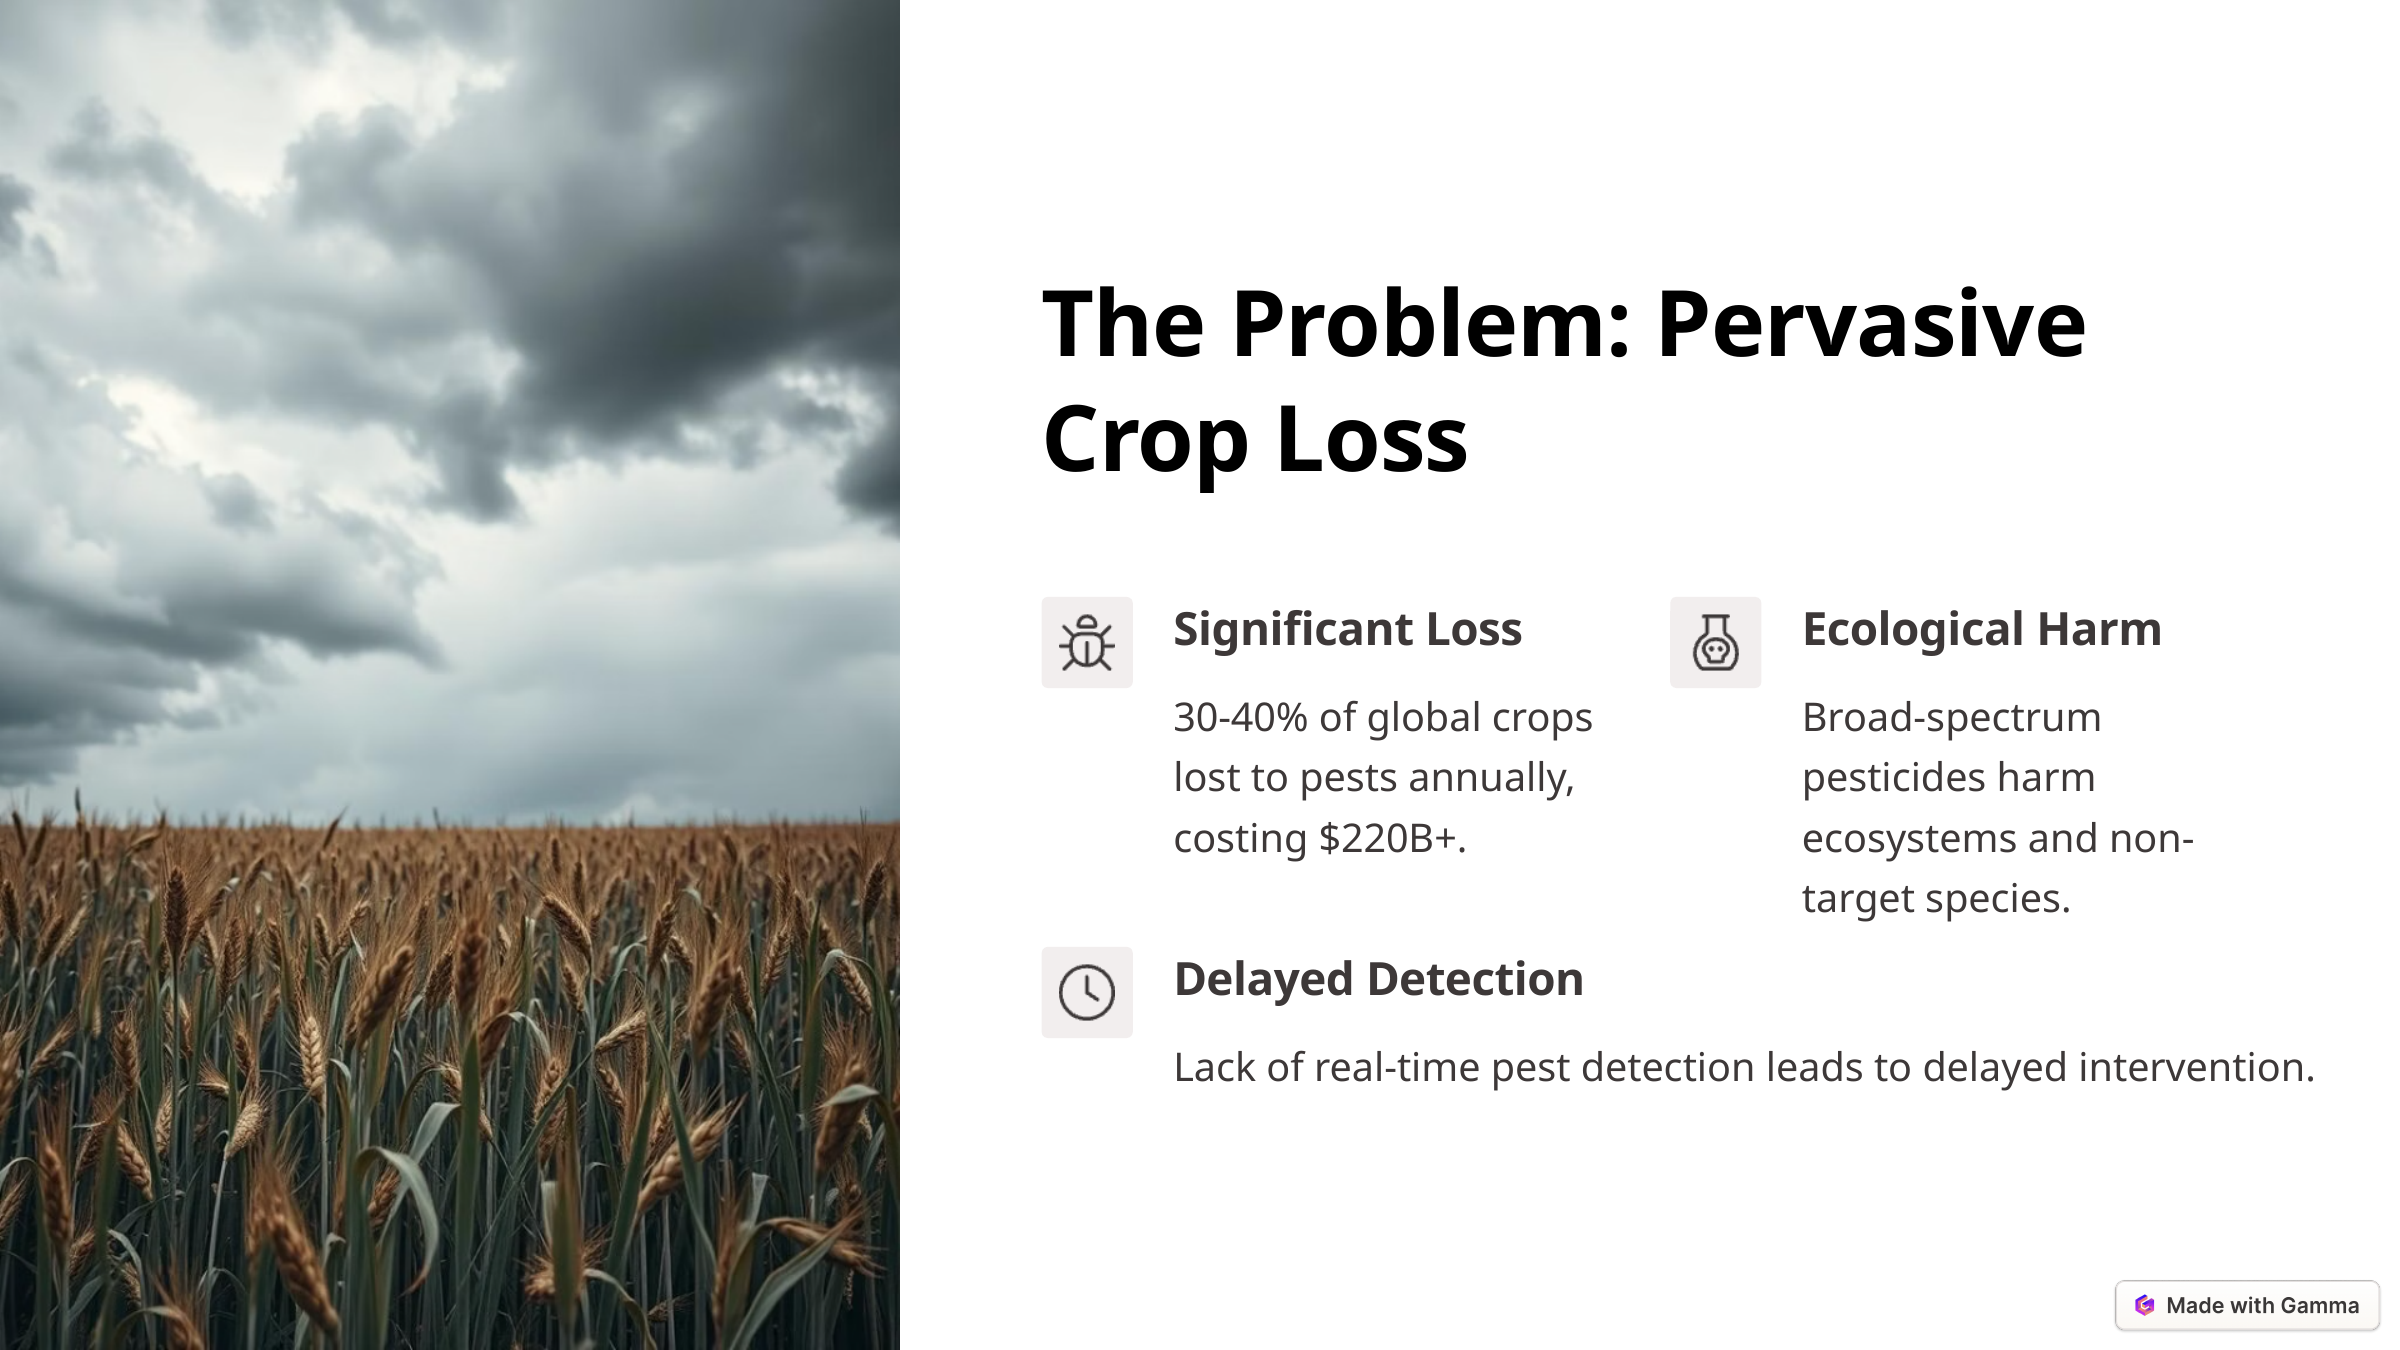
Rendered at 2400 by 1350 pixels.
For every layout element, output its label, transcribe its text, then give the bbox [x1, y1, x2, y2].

text_box Delayed Detection [1173, 946, 1634, 1005]
text_box The Problem: Pervasive Crop Loss [1041, 260, 2259, 491]
text_box [1041, 596, 1133, 689]
text_box Lack of real-time pest detection leads to delayed intervention. [1173, 1028, 2259, 1090]
text_box [1670, 596, 1762, 689]
text_box Ecological Harm [1801, 596, 2259, 655]
text_box [1041, 946, 1133, 1039]
picture [2106, 1271, 2389, 1339]
picture [1059, 957, 1115, 1027]
picture [1059, 607, 1115, 677]
text_box Significant Loss [1173, 596, 1630, 655]
text_box 30-40% of global crops lost to pests annually, costing $220B+. [1173, 678, 1630, 861]
picture [1688, 607, 1744, 677]
picture [0, 0, 900, 1350]
text_box Broad-spectrum pesticides harm ecosystems and non-target species. [1801, 678, 2259, 861]
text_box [2156, 1273, 2309, 1310]
